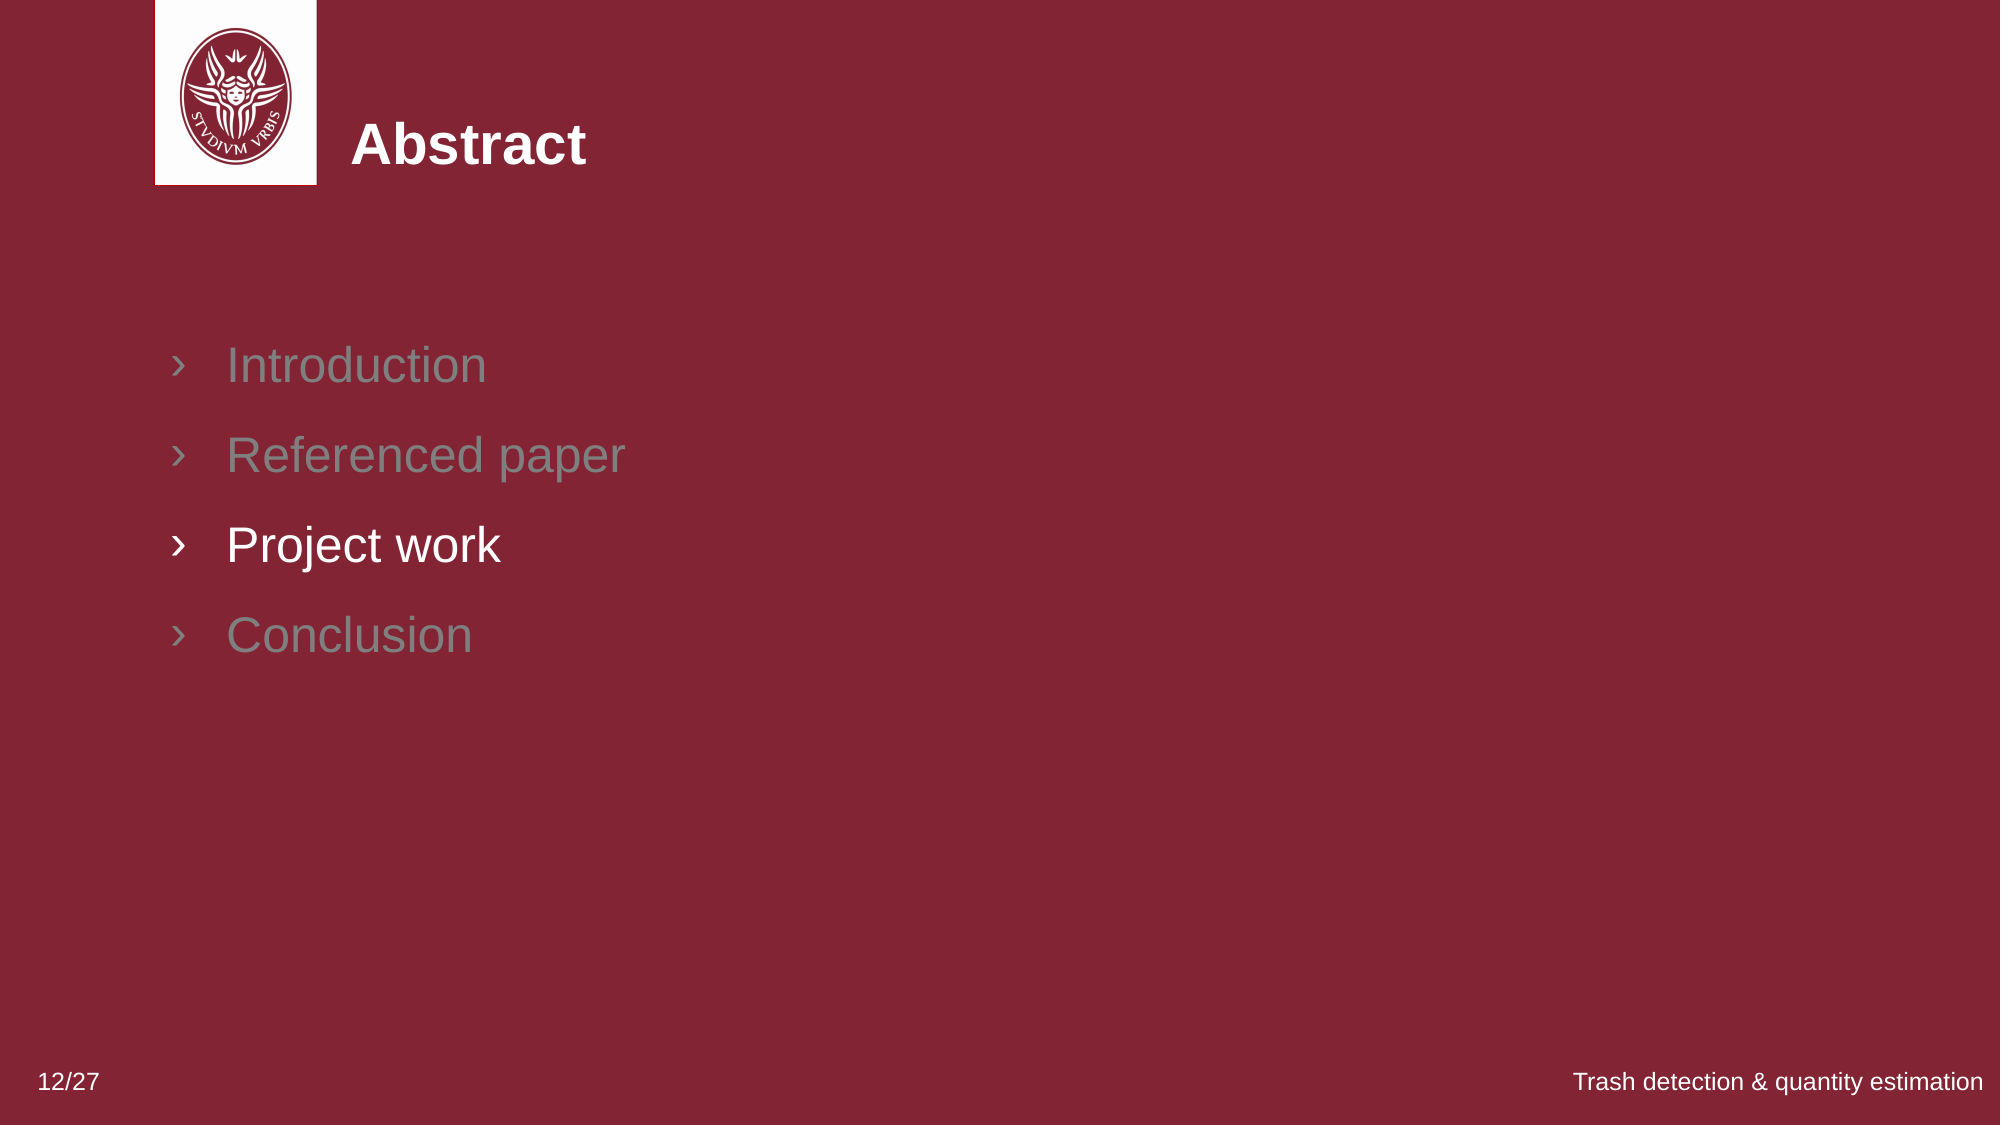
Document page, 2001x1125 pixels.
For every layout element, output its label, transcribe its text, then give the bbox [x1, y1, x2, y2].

picture [154, 0, 317, 186]
footer Trash detection & quantity estimation [137, 1035, 2000, 1125]
text_box Introduction Referenced paper Project work Conclusion [155, 295, 1178, 670]
text_box Abstract [335, 99, 1845, 185]
slide_number ‹#›/27 [0, 1035, 137, 1125]
